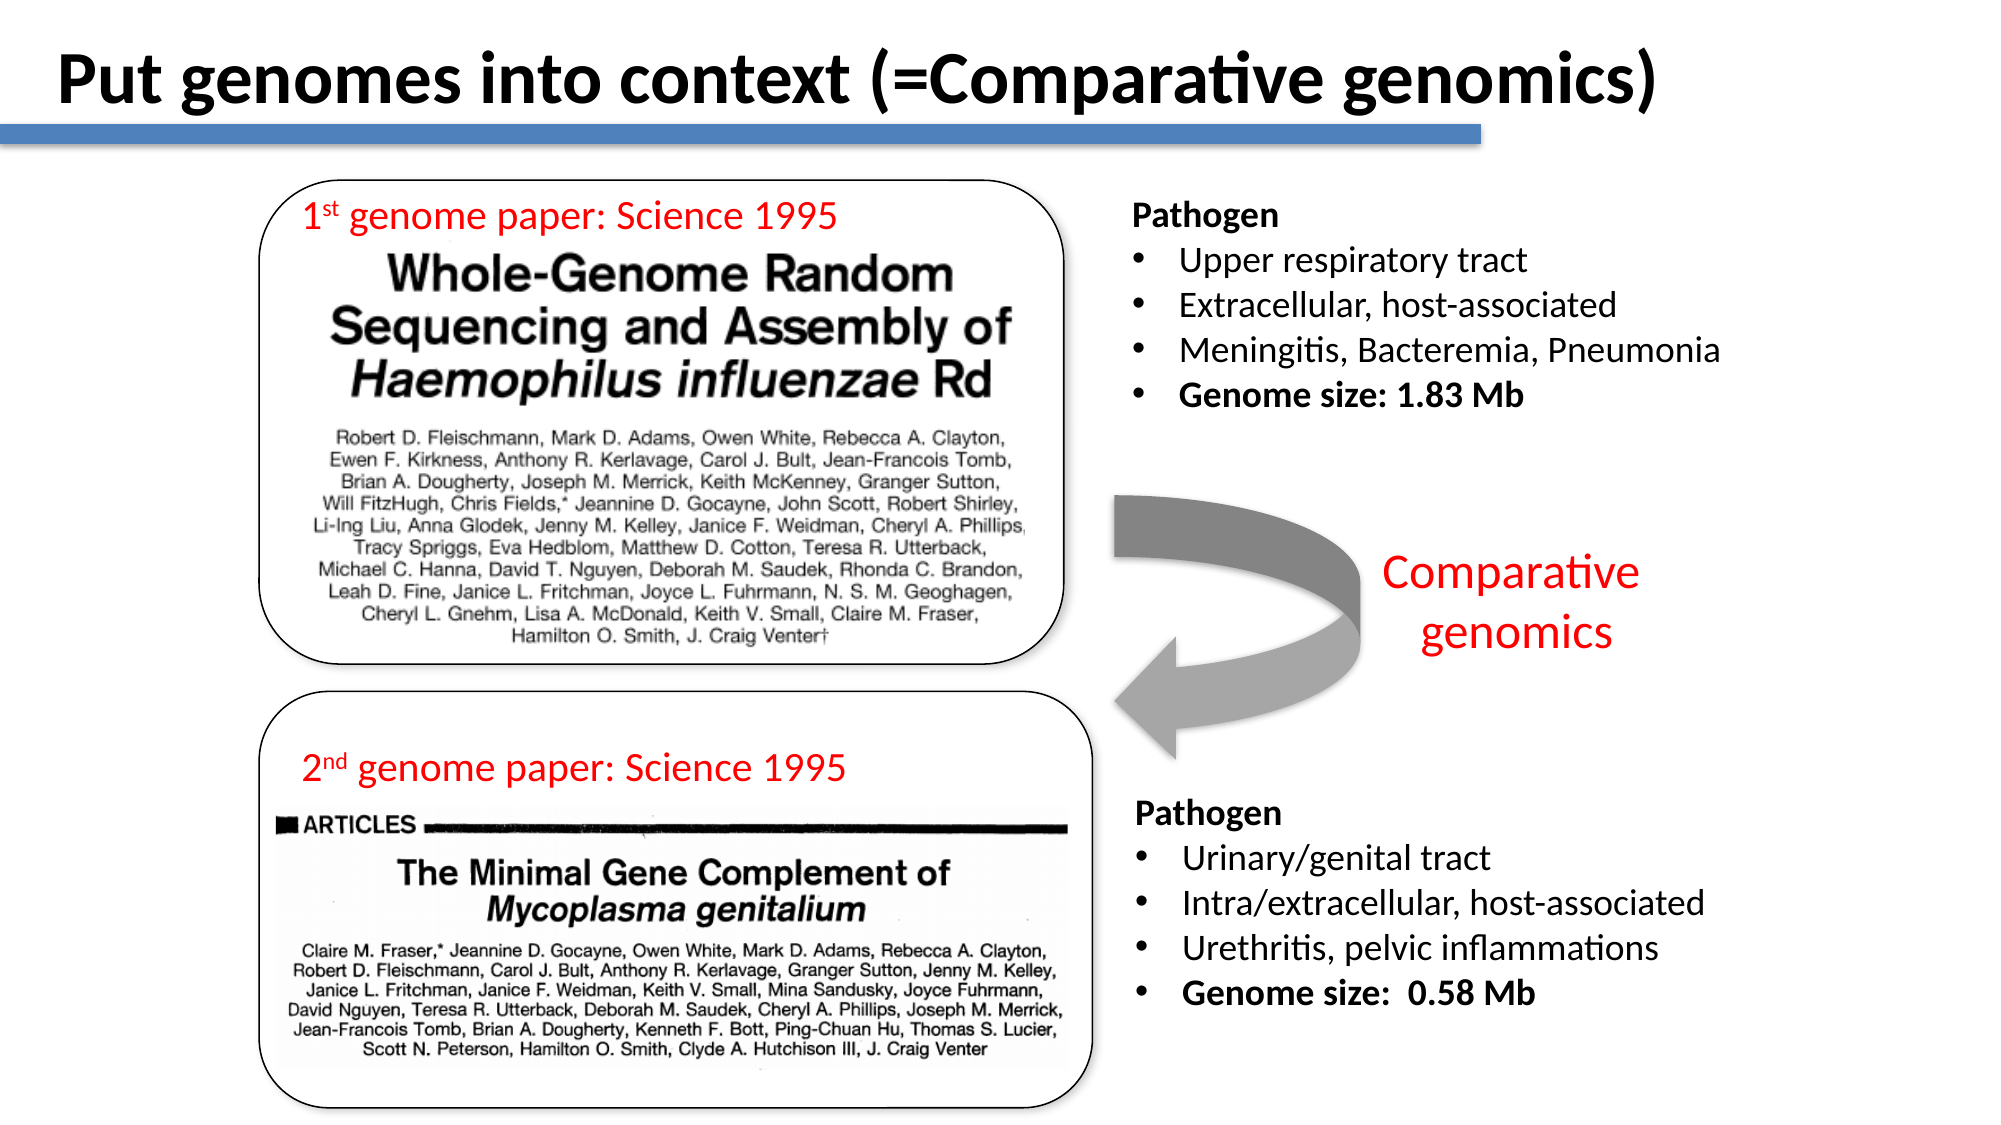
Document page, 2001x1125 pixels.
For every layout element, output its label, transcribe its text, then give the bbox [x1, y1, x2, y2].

text_box Put genomes into context (=Comparative genomics) [42, 21, 1859, 127]
text_box Pathogen Upper respiratory tract Extracellular, host-associated Meningitis, Bacteremia, Pneumonia Genome size: 1.83 Mb [1117, 182, 1737, 422]
text_box Pathogen Urinary/genital tract Intra/extracellular, host-associated Urethritis, pelvic inflammations Genome size: 0.58 Mb [1120, 780, 1722, 1021]
text_box [854, 180, 1064, 650]
text_box [259, 691, 1093, 1108]
picture [275, 805, 1068, 1070]
text_box 2nd genome paper: Science 1995 [286, 732, 863, 798]
text_box Comparative genomics [1367, 531, 1667, 666]
text_box [259, 200, 299, 654]
text_box [302, 655, 1019, 665]
picture [300, 239, 1026, 649]
text_box [1113, 494, 1362, 761]
text_box 1st genome paper: Science 1995 [286, 180, 854, 245]
